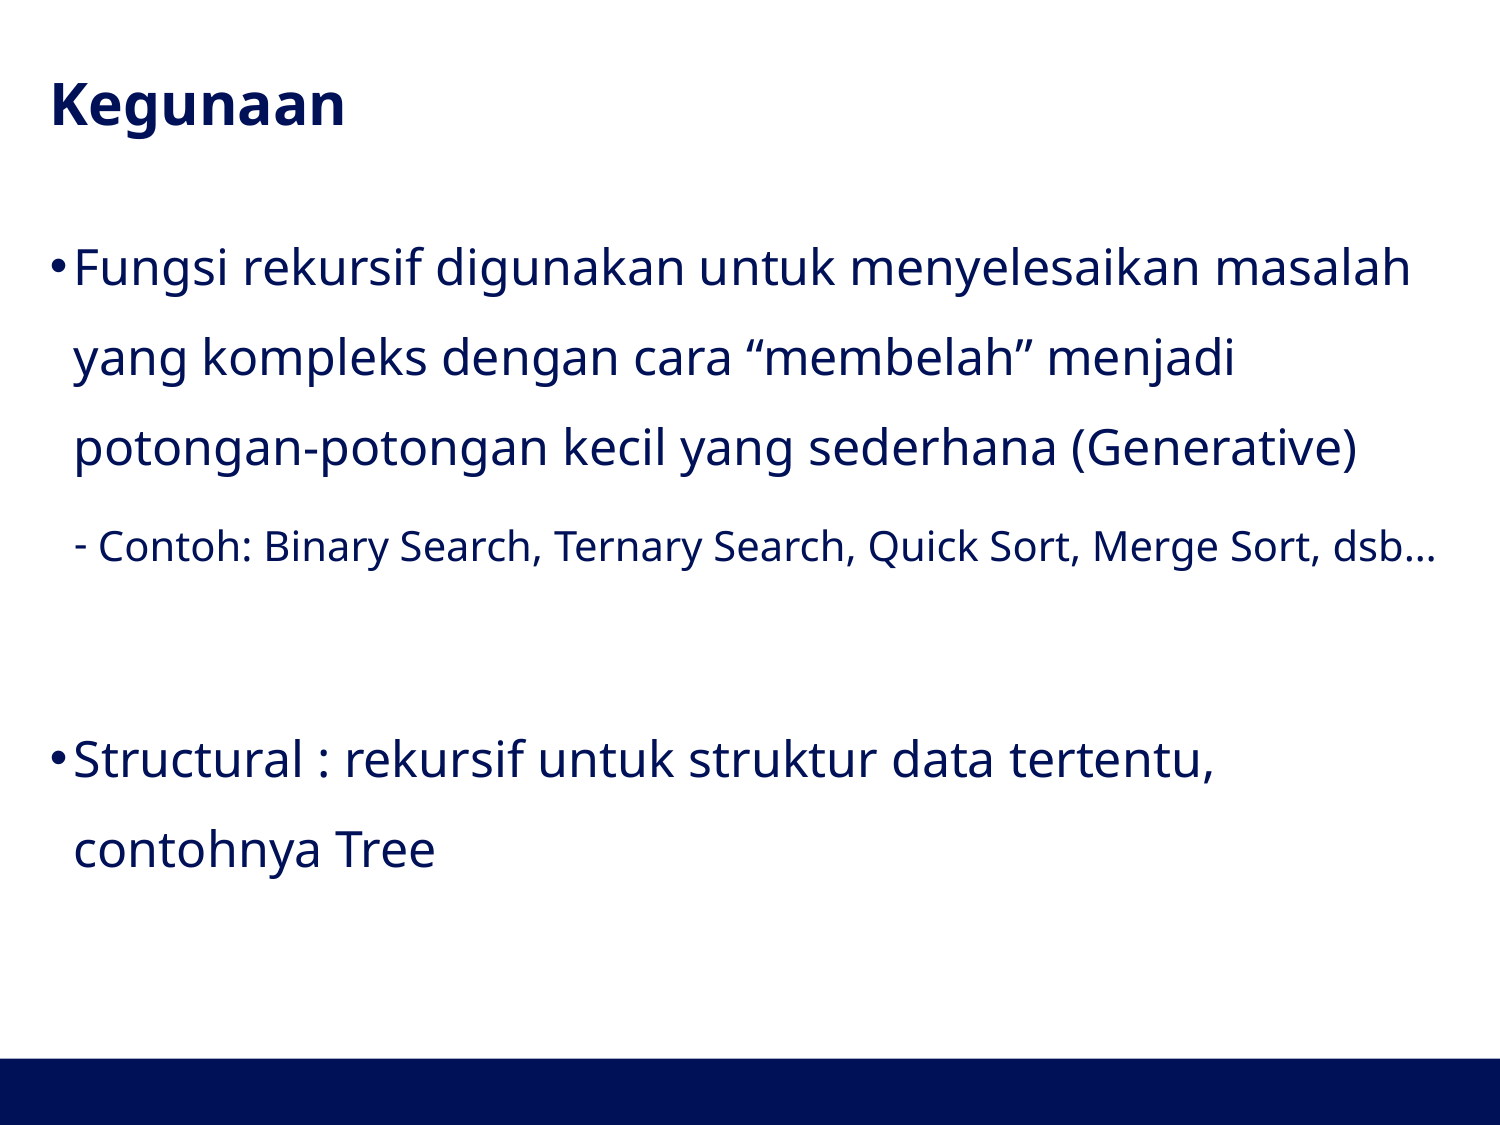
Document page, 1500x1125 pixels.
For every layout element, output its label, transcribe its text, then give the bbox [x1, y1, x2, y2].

title Kegunaan [49, 66, 1451, 138]
list Fungsi rekursif digunakan untuk menyelesaikan masalah yang kompleks dengan cara “membelah” menjadi potongan-potongan kecil yang sederhana (Generative) Contoh: Binary Search, Ternary Search, Quick Sort, Merge Sort, dsb… Structural : rekursif untuk struktur data tertentu, contohnya Tree [49, 205, 1451, 993]
